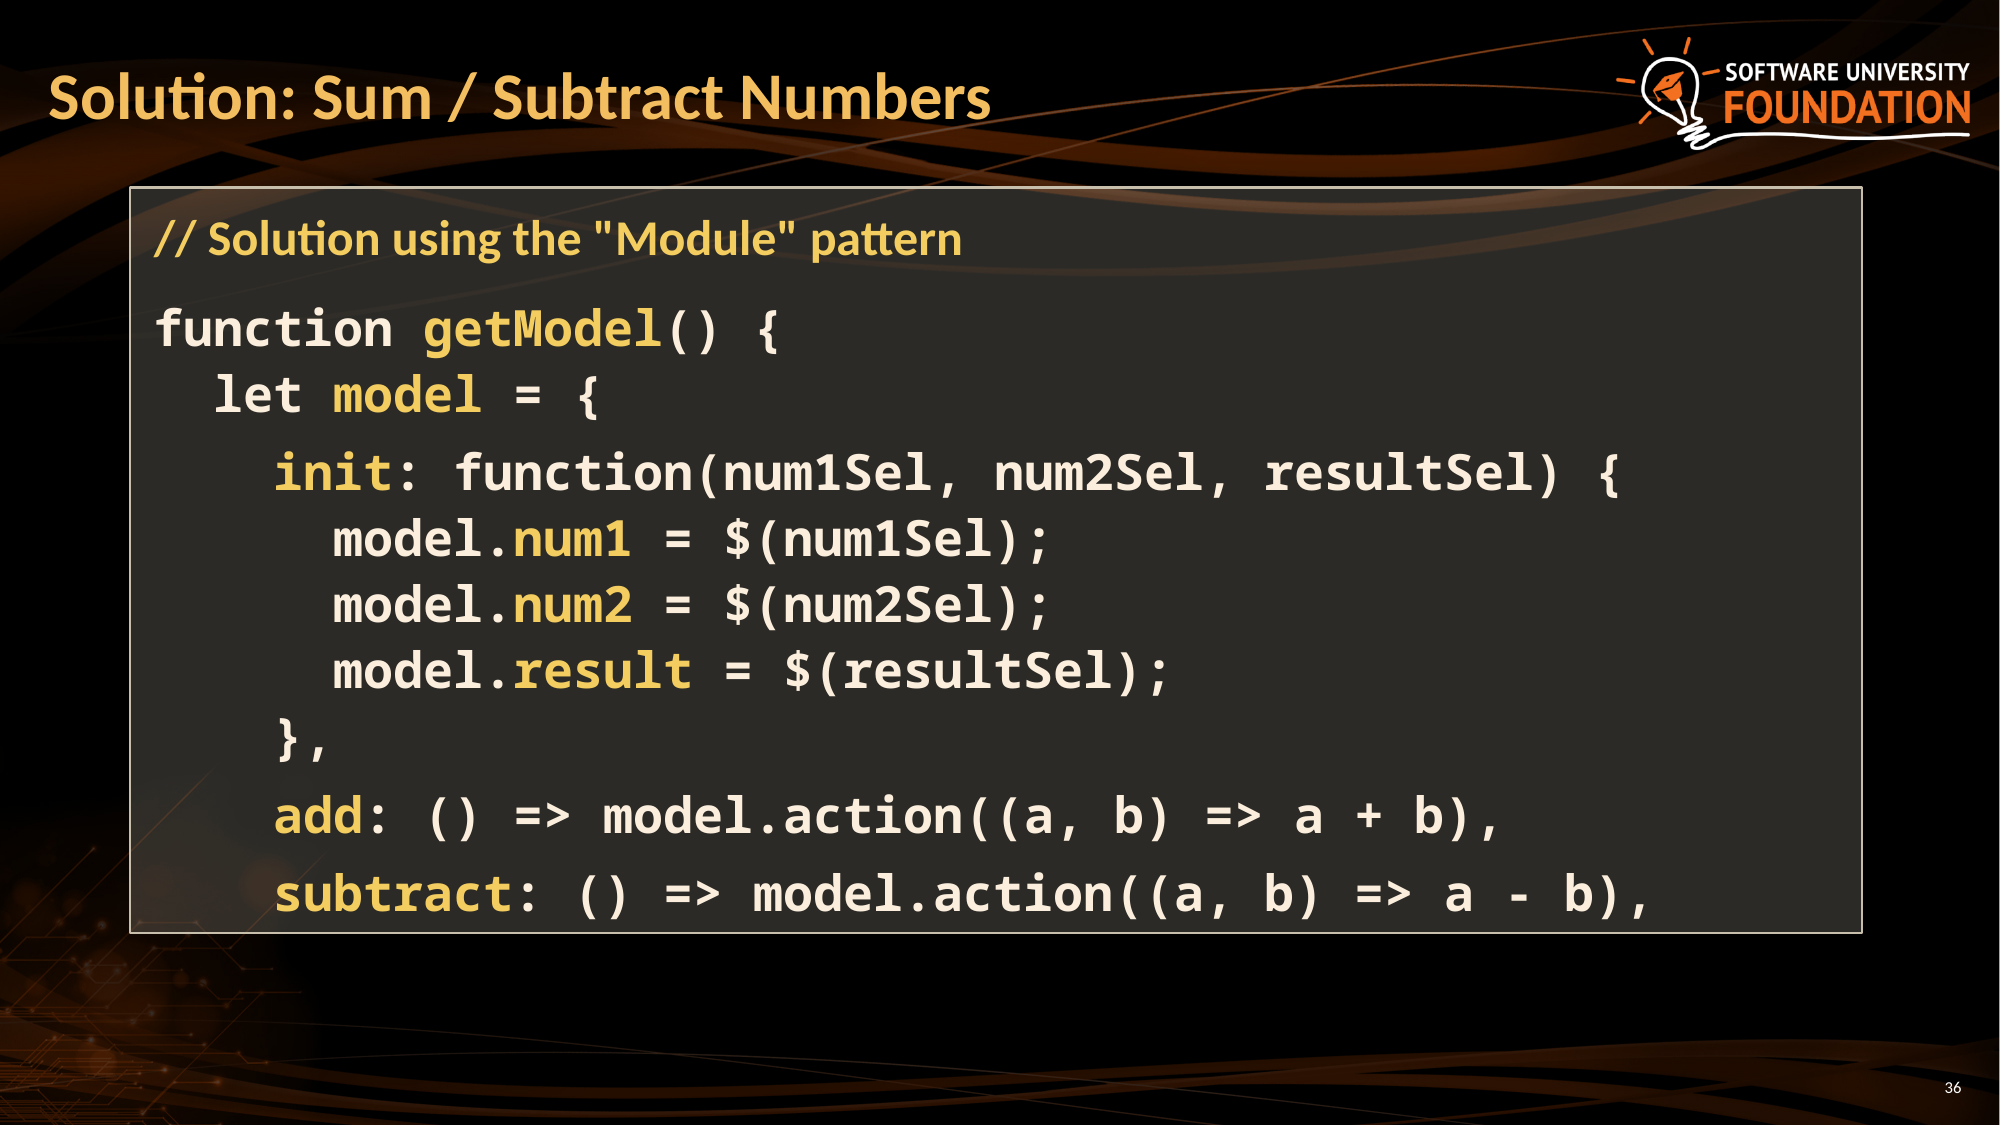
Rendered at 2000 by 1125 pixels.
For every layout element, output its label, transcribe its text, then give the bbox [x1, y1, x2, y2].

text_box Solution: Sum / Subtract Numbers [30, 6, 1602, 189]
text_box <number> [1897, 1070, 1968, 1103]
picture [0, 0, 2000, 1125]
text_box // Solution using the "Module" pattern function getModel() { let model = { init: function(num1Sel, num2Sel, resultSel) { model.num1 = $(num1Sel); model.num2 = $(num2Sel); model.result = $(resultSel); }, add: () => model.action((a, b) => a + b), subtract: () => model.action((a, b) => a - b), [130, 187, 1863, 934]
